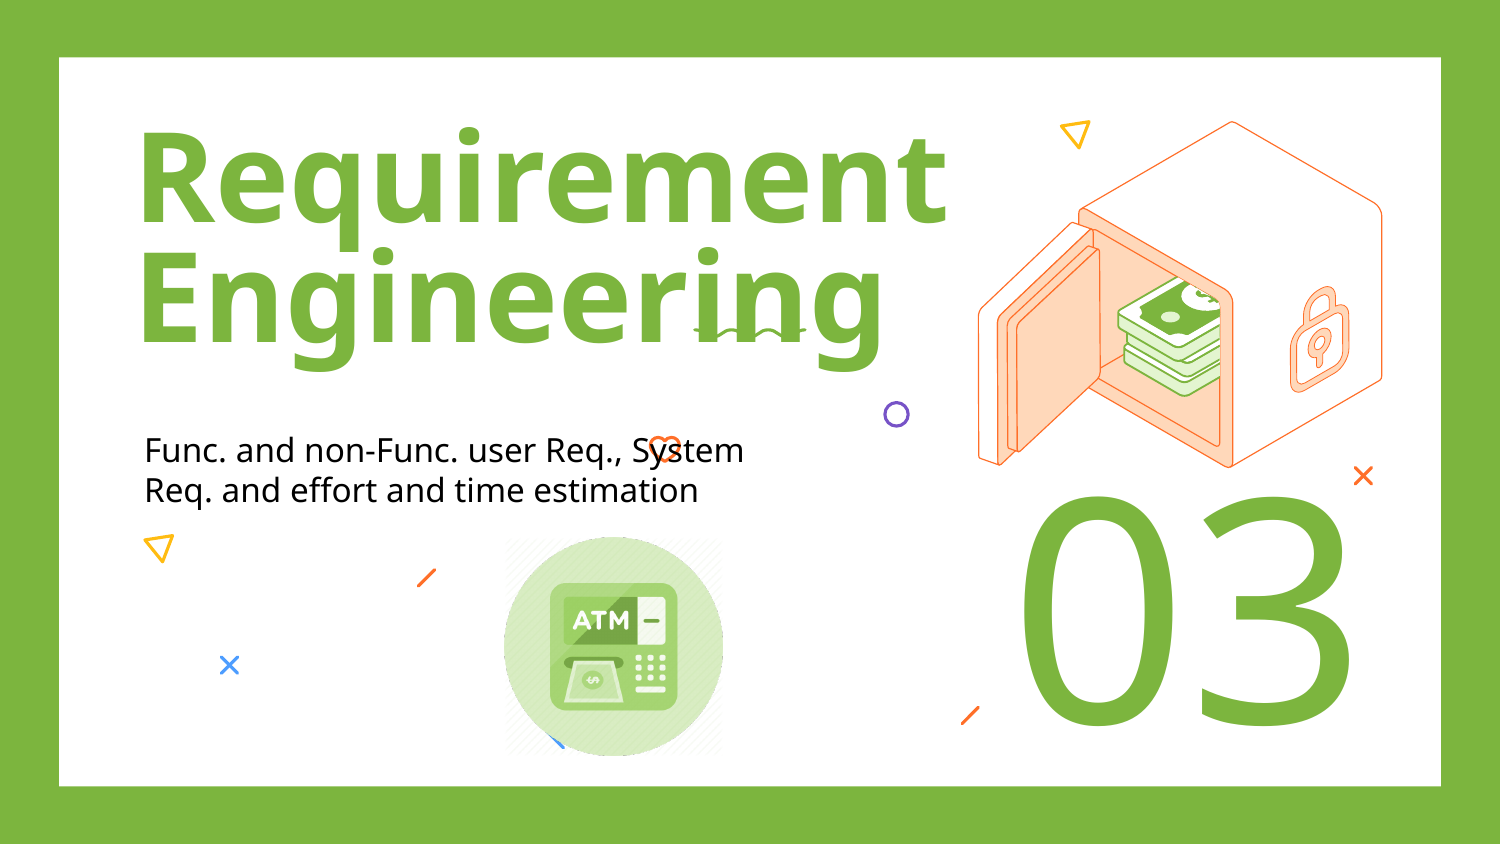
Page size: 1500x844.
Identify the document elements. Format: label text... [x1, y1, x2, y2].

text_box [978, 121, 1383, 468]
picture [503, 537, 723, 756]
title Requirement Engineering [118, 111, 1109, 380]
subtitle Func. and non-Func. user Req., System Req. and effort and time estimation [129, 381, 772, 558]
title 03 [807, 442, 1382, 756]
